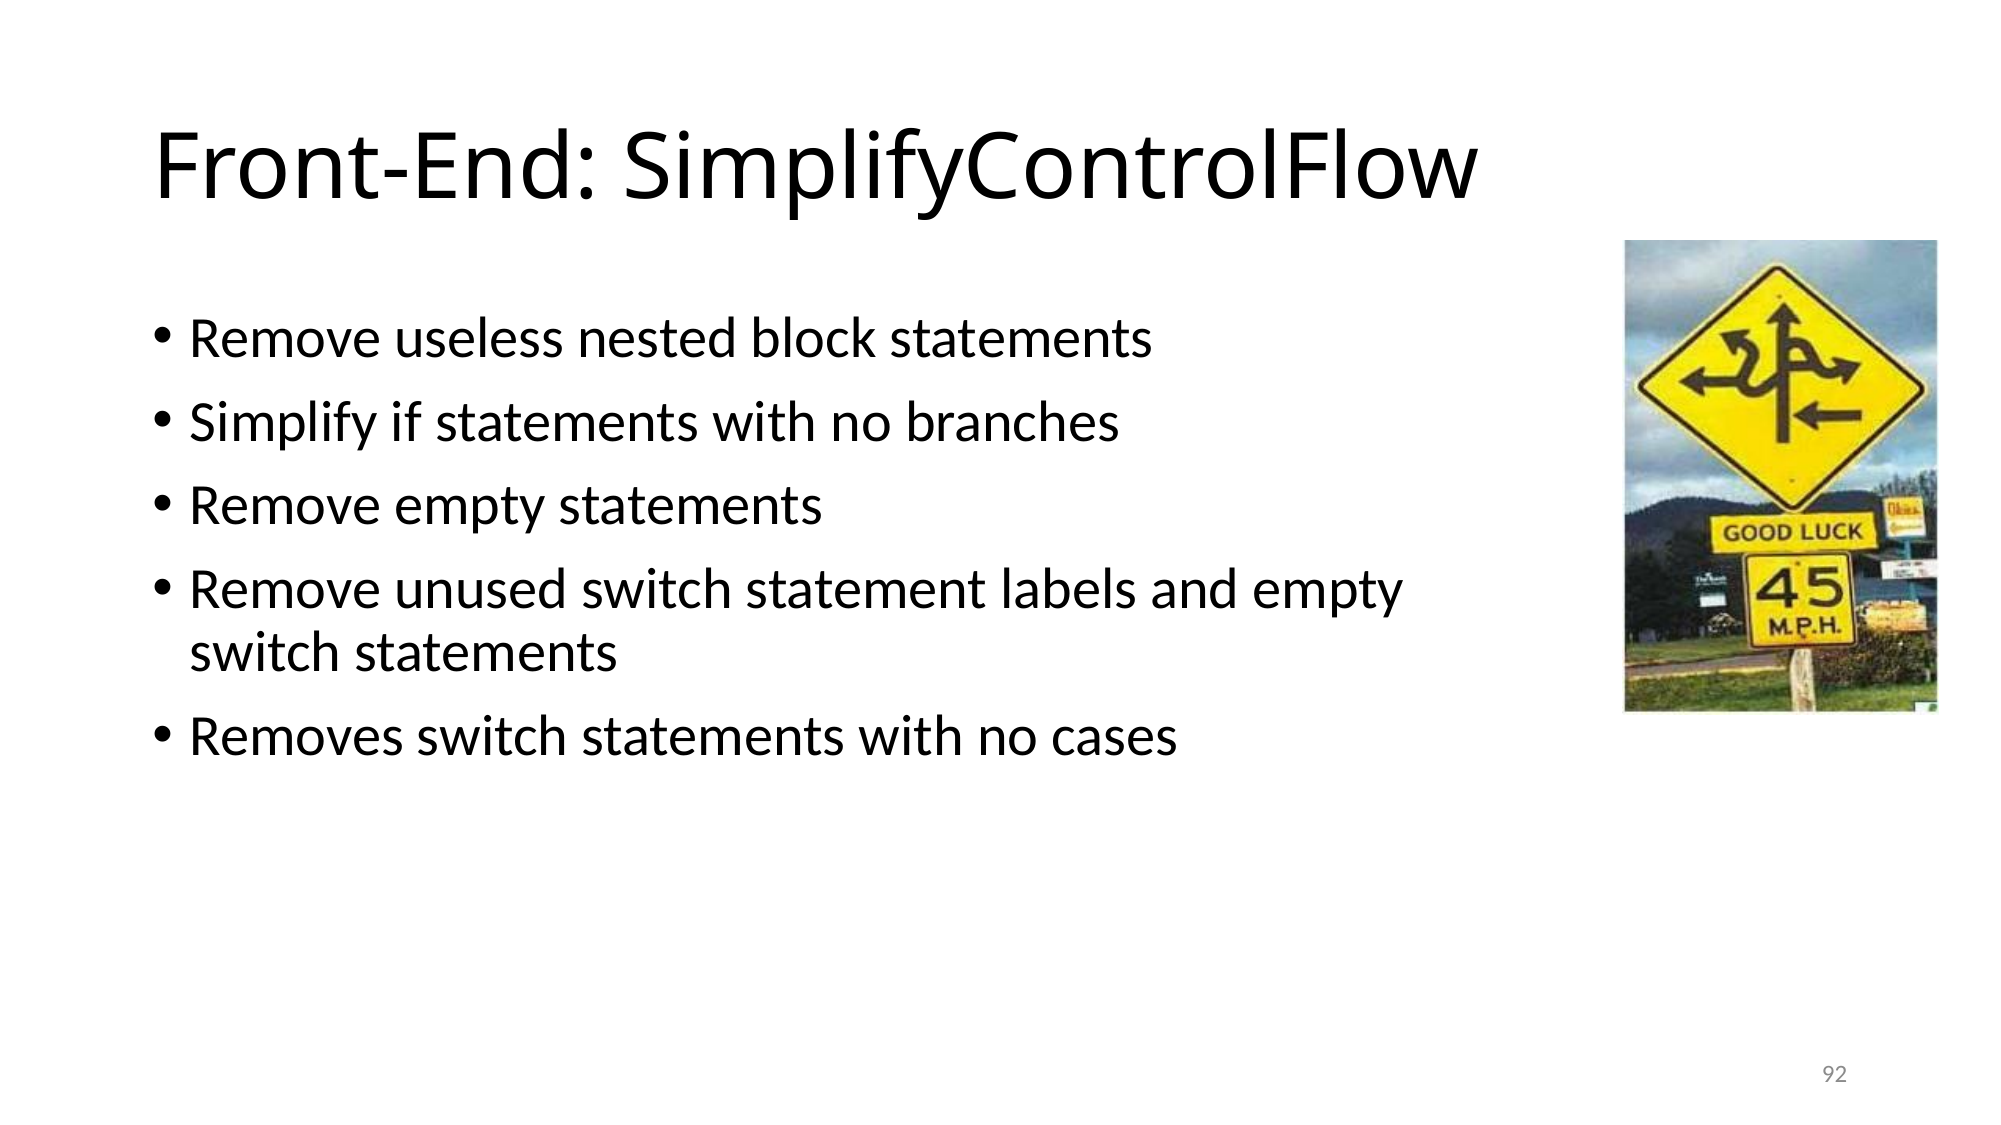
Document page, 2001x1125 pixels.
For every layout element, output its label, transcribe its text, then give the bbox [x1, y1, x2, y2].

title Front-End: SimplifyControlFlow [137, 59, 1863, 278]
list Remove useless nested block statements Simplify if statements with no branches Remove empty statements Remove unused switch statement labels and empty switch statements Removes switch statements with no cases [137, 299, 1863, 1014]
picture [1622, 240, 1939, 715]
slide_number 92 [1412, 1042, 1863, 1103]
